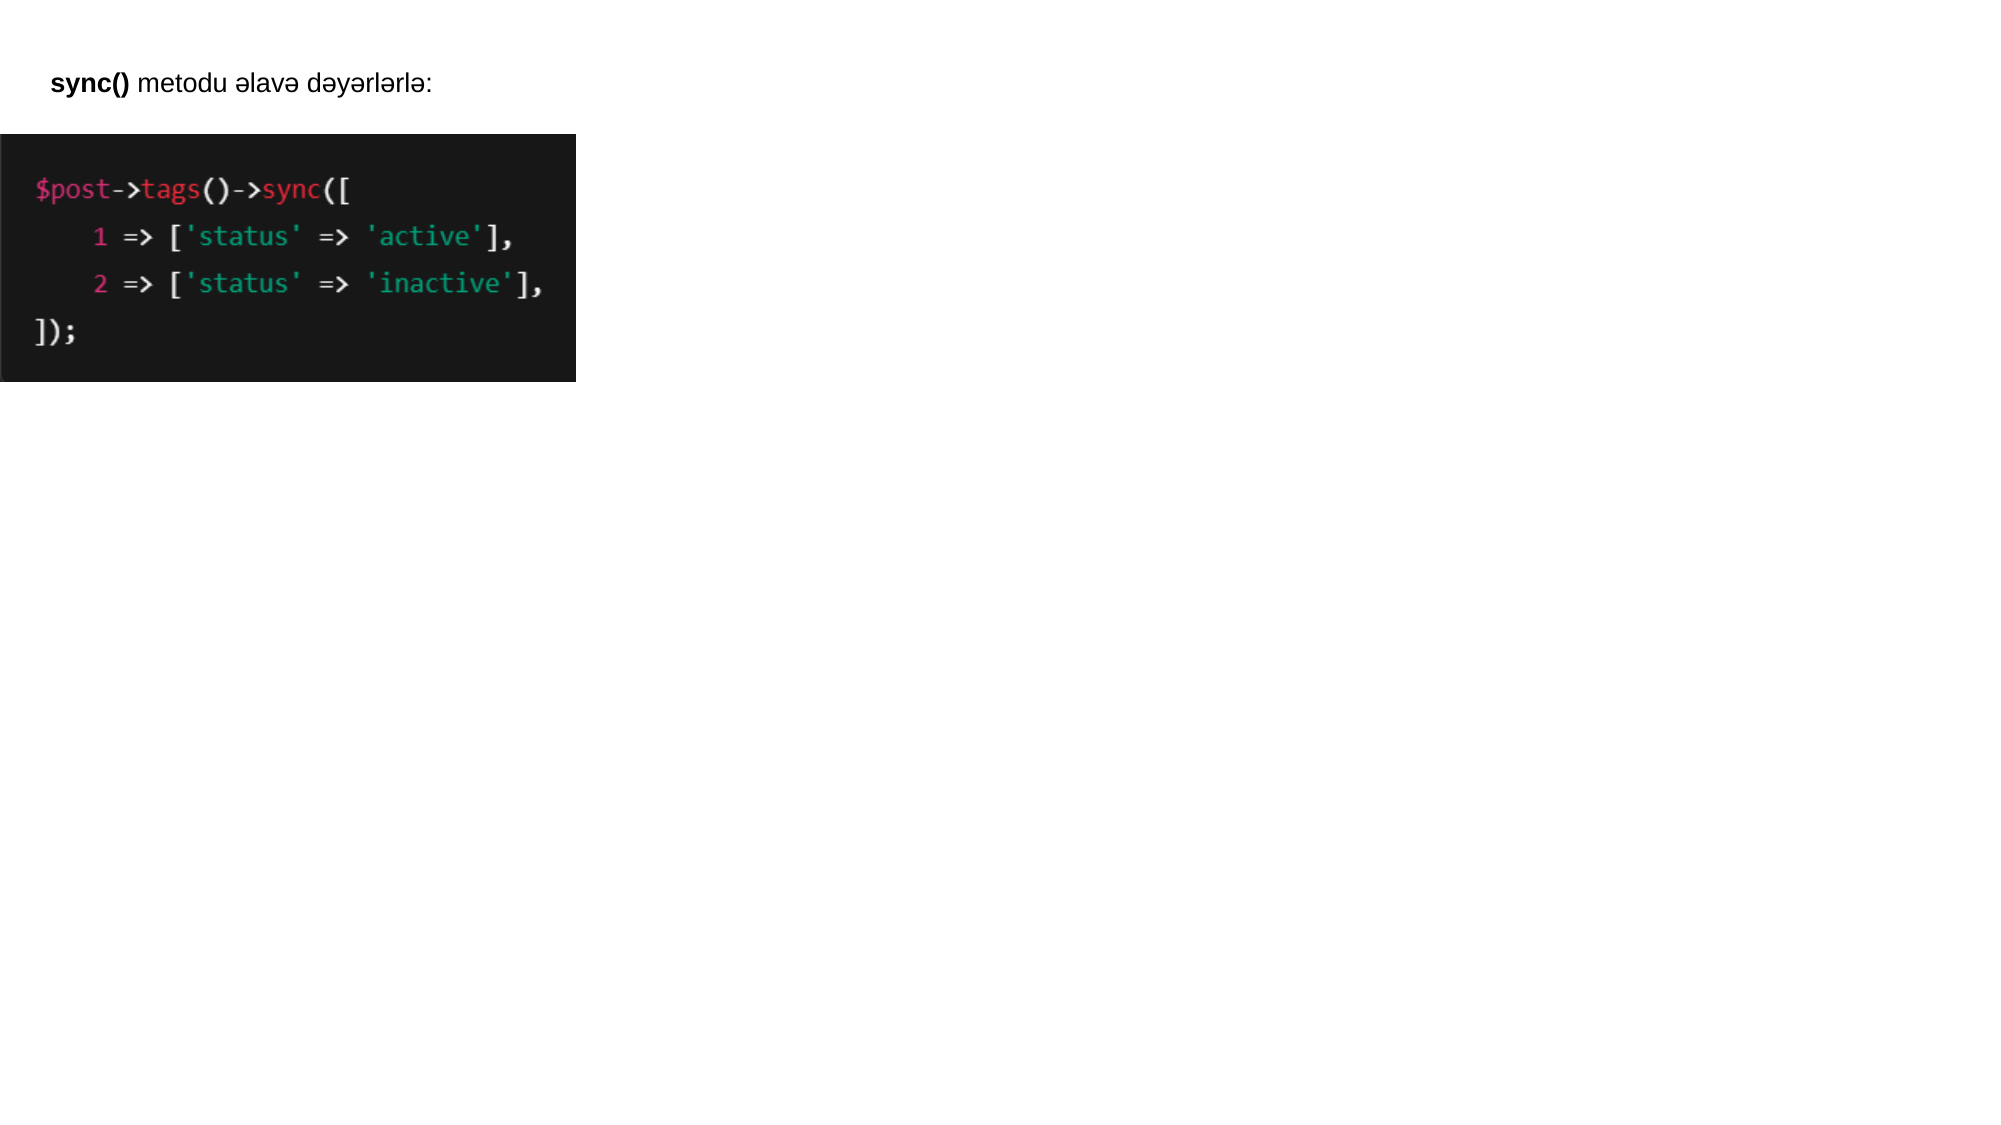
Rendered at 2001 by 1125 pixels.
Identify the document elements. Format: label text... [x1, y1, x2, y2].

text_box sync() metodu əlavə dəyərlərlə: [35, 41, 1965, 106]
picture [0, 134, 576, 382]
